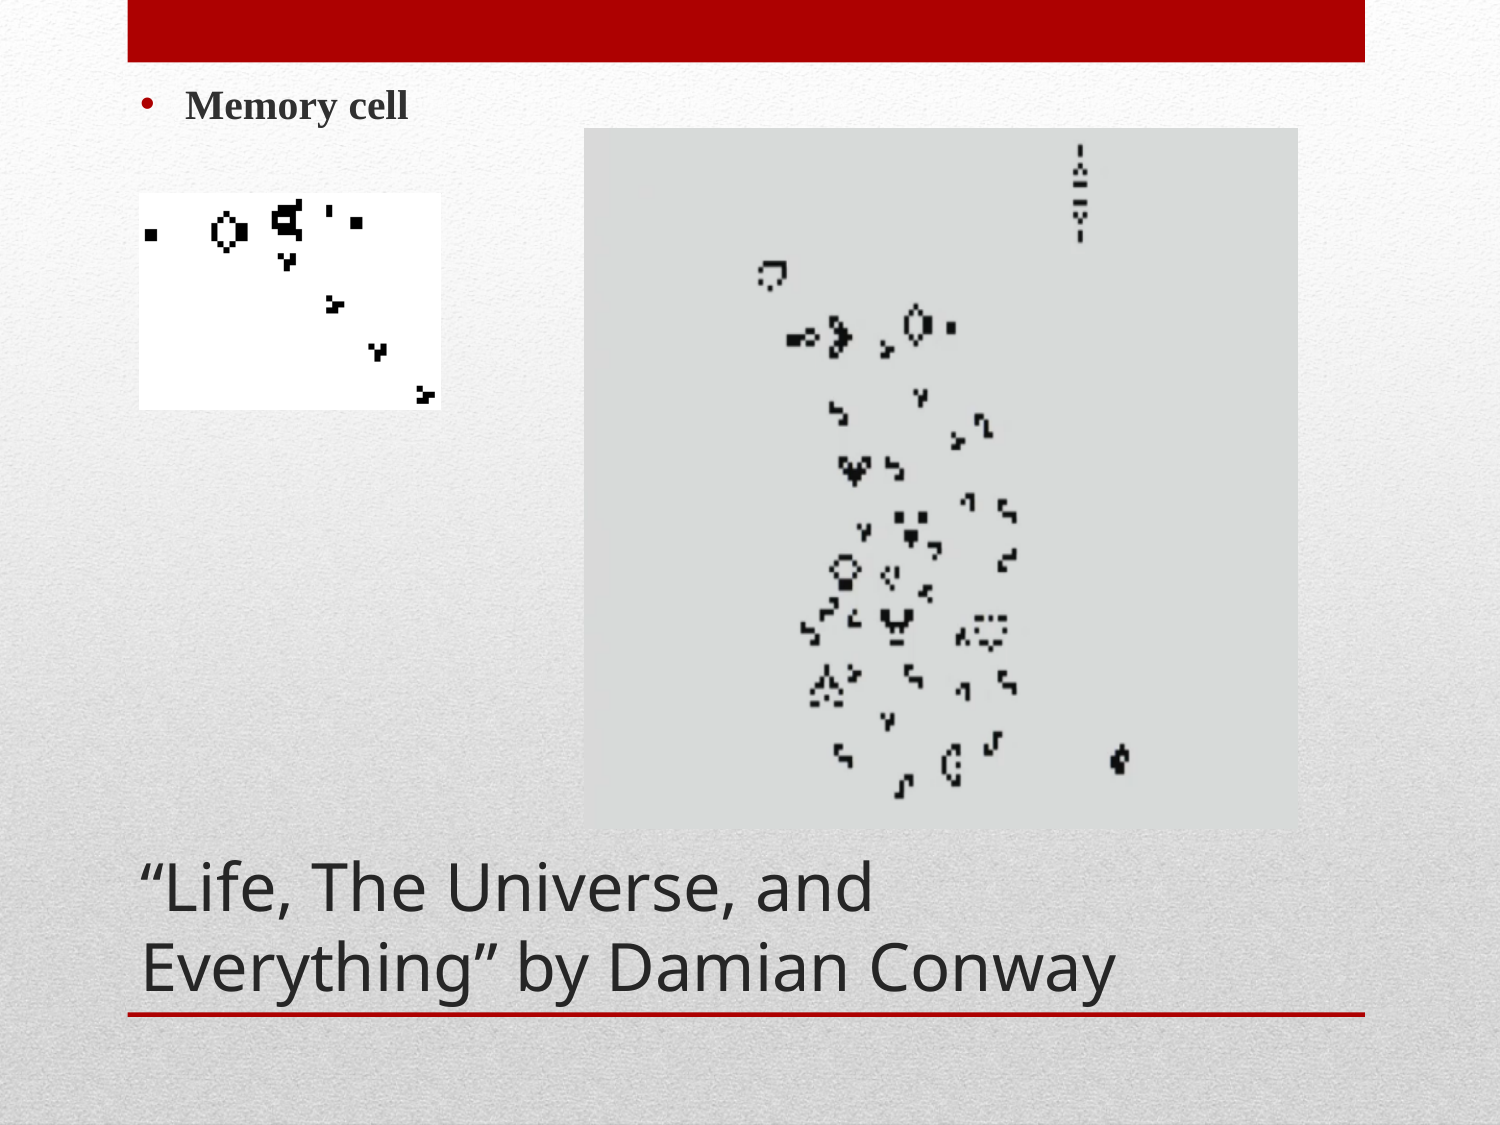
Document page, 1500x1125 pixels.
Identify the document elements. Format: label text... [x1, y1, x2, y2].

picture [138, 192, 442, 411]
list Memory cell [125, 70, 1363, 851]
title “Life, The Universe, and Everything” by Damian Conway [125, 851, 1238, 1013]
picture [583, 127, 1299, 829]
